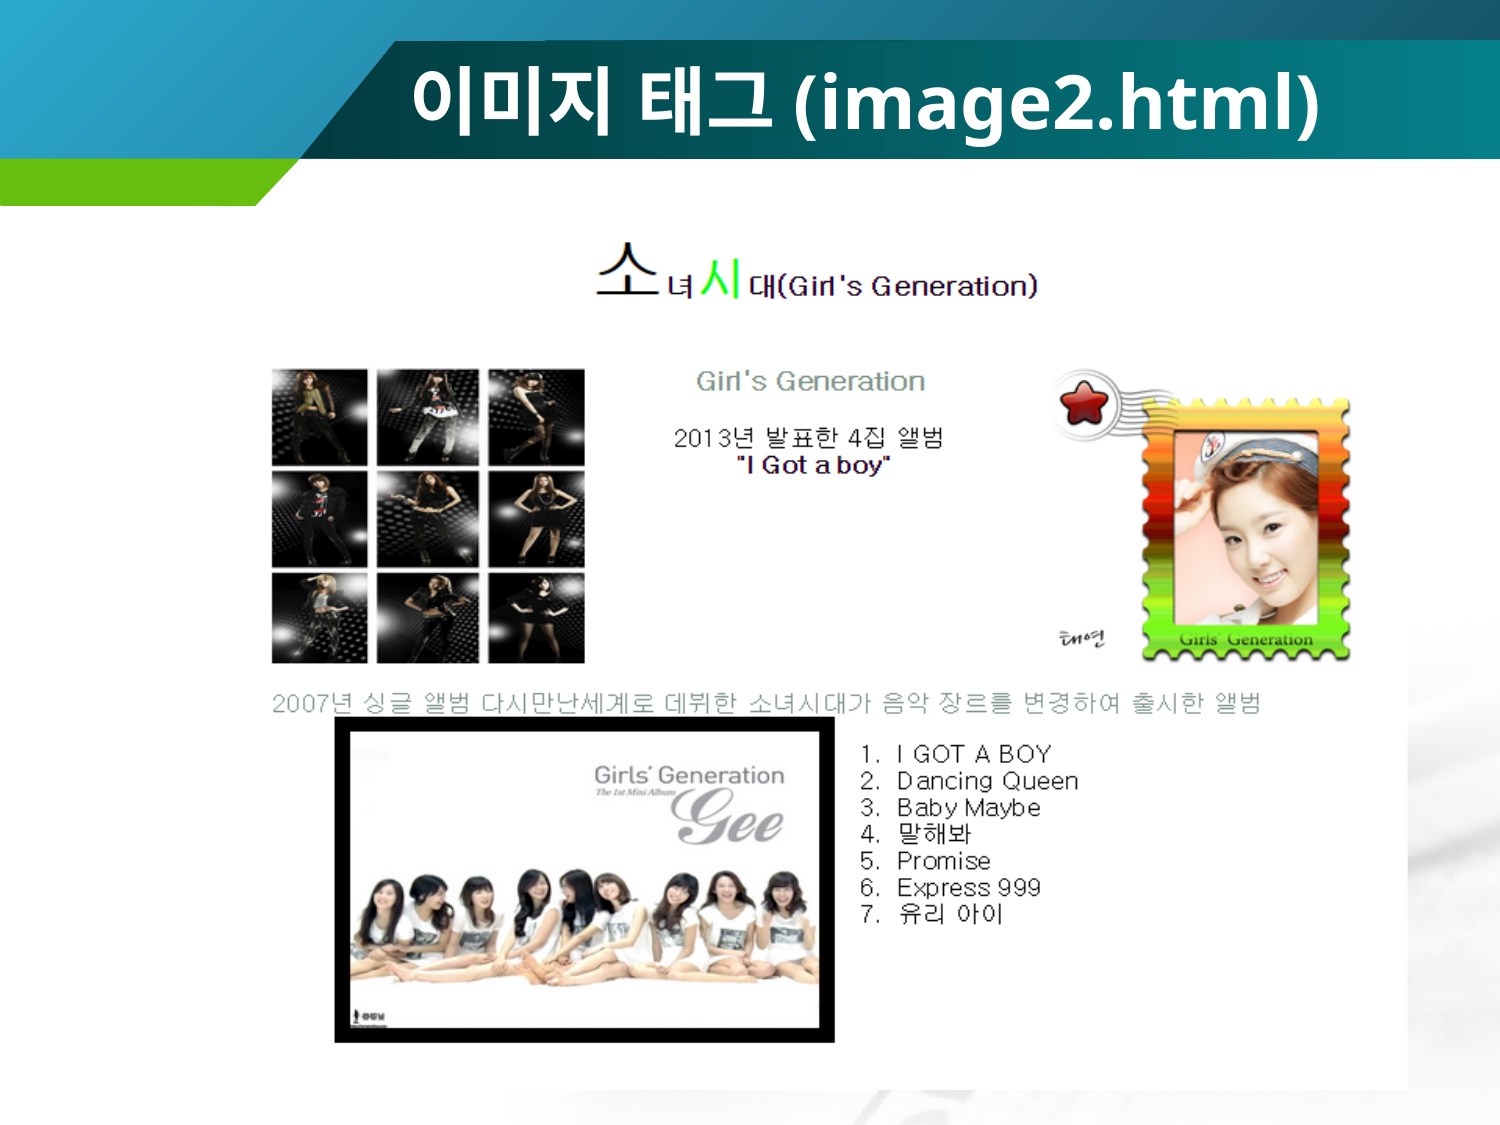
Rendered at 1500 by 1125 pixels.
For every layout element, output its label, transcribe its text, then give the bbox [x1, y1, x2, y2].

text_box 이미지 태그(image2.html) [394, 37, 1433, 163]
picture [244, 219, 1500, 1125]
